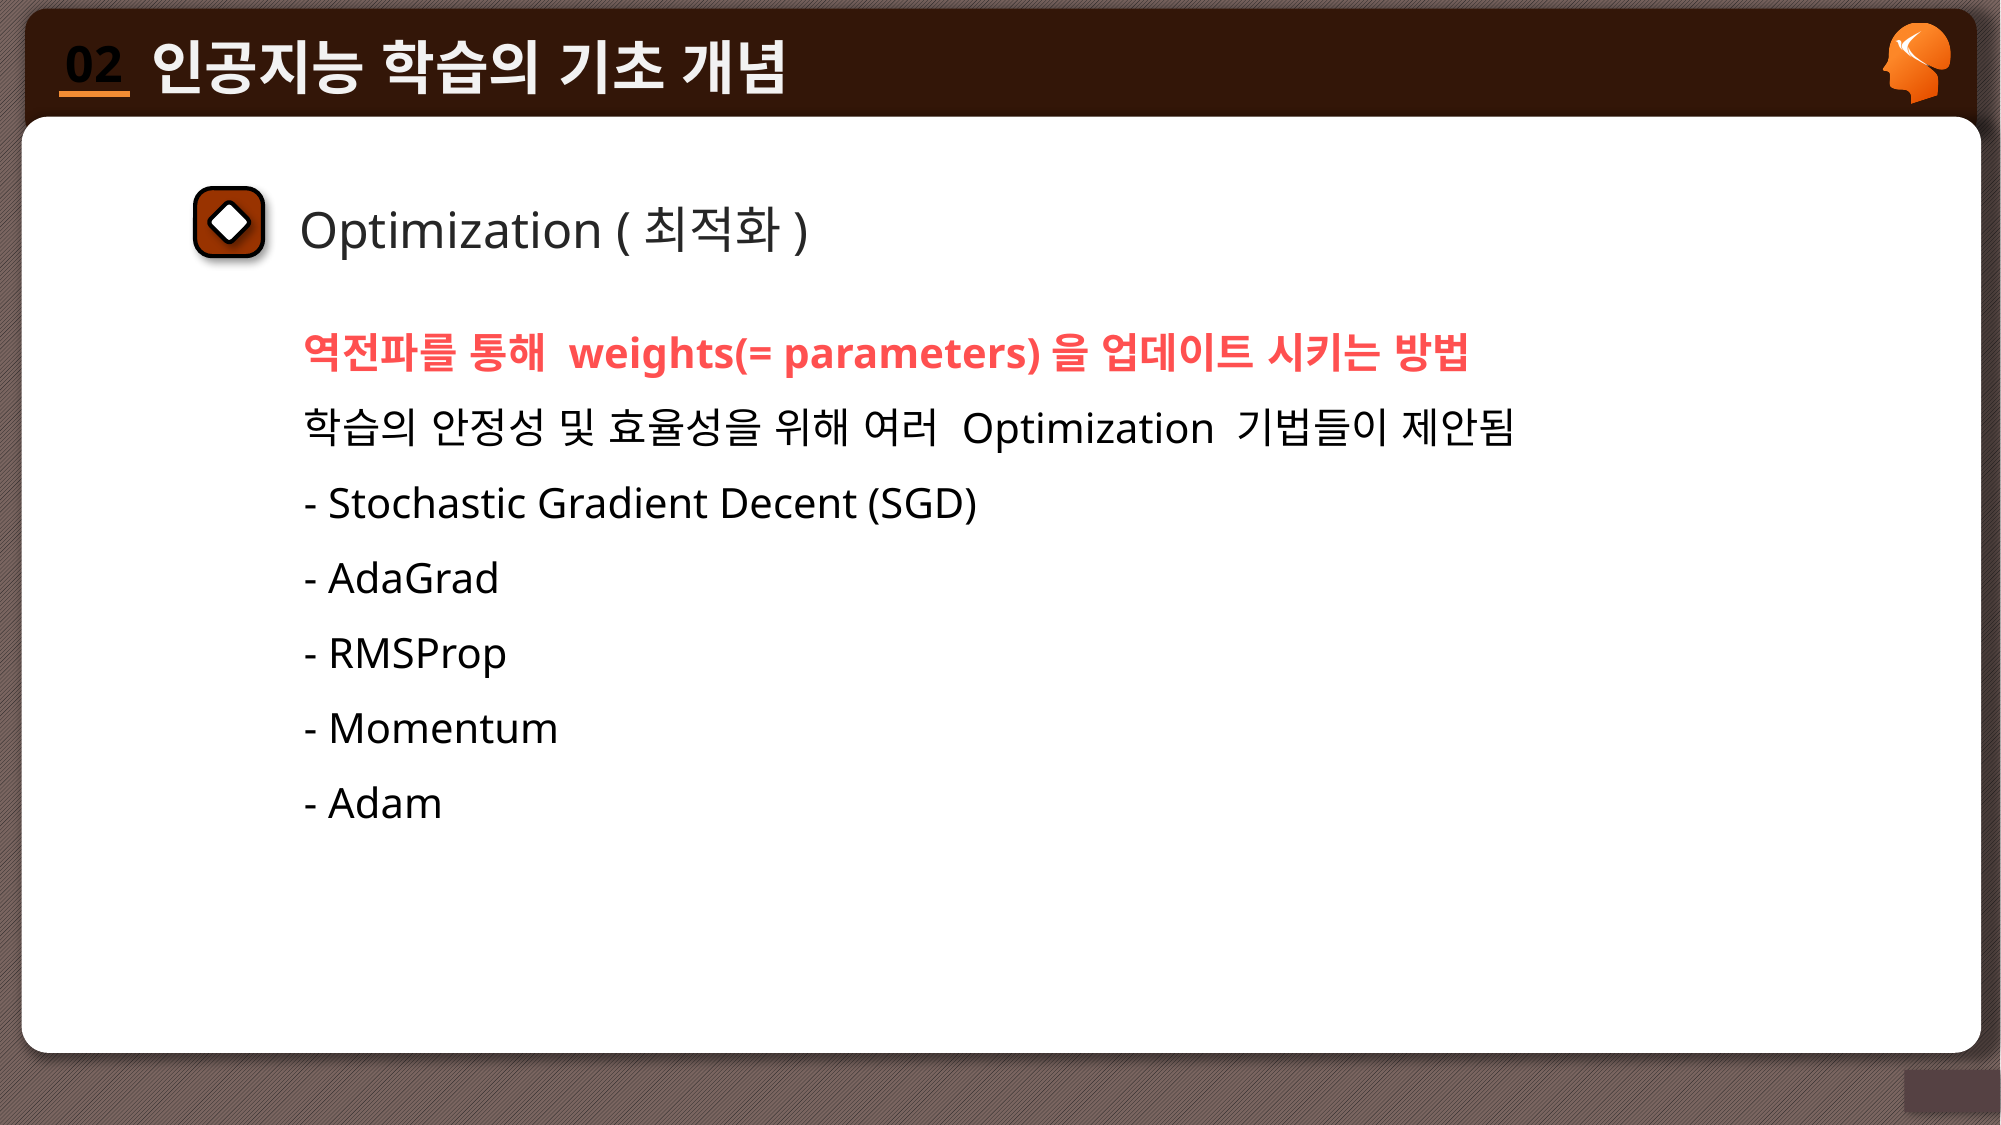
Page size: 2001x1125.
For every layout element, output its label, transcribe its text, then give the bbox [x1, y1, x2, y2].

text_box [195, 188, 264, 257]
picture [1880, 23, 1954, 107]
text_box 역전파를 통해 weights(= parameters)을 업데이트 시키는 방법 학습의 안정성 및 효율성을 위해 여러 Optimization 기법들이 제안됨 - Stochastic Gradient Decent (SGD) - AdaGrad - RMSProp - Momentum - Adam [289, 294, 2000, 835]
text_box Optimization (최적화) [289, 188, 1705, 268]
